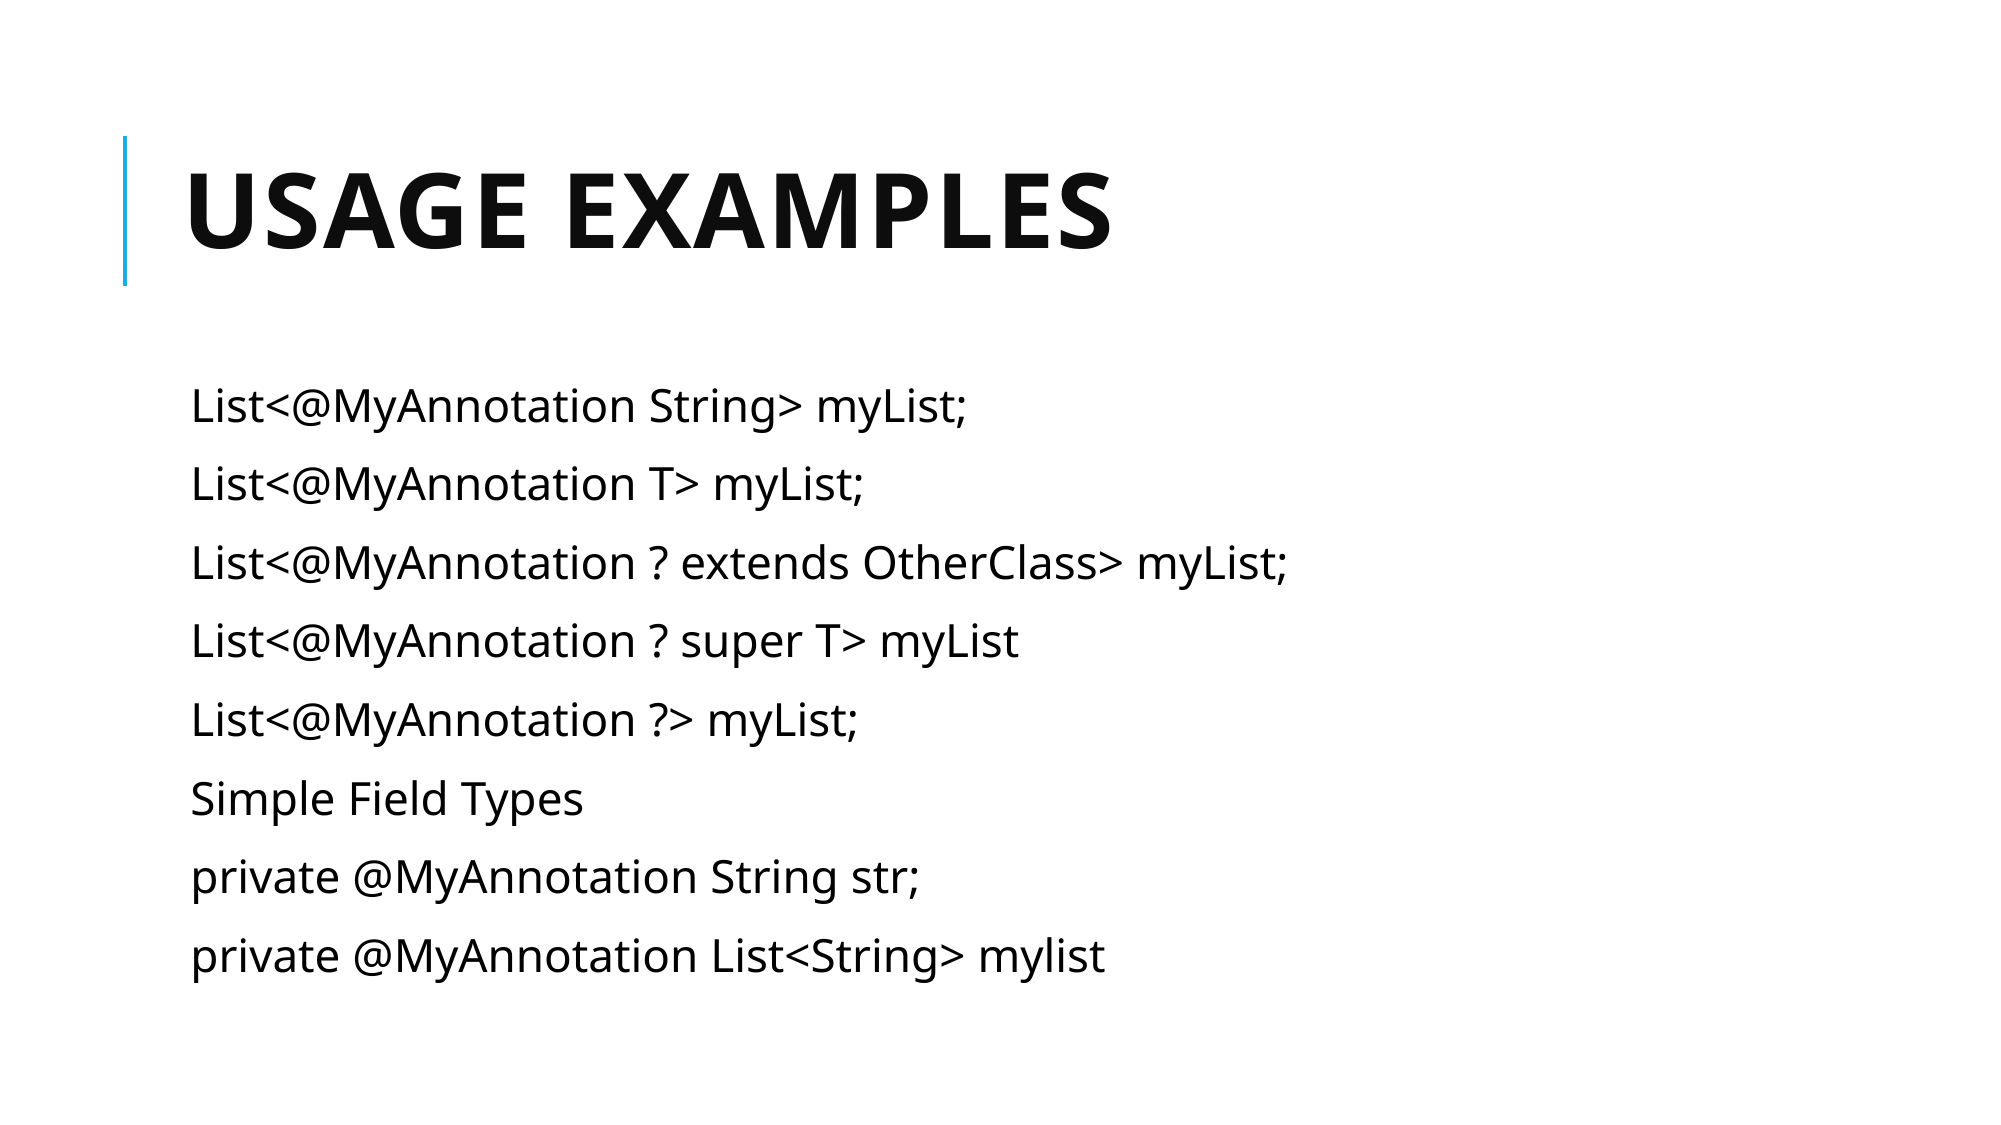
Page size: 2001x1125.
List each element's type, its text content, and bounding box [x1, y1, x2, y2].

list List<@MyAnnotation String> myList; List<@MyAnnotation T> myList; List<@MyAnnotation ? extends OtherClass> myList; List<@MyAnnotation ? super T> myList List<@MyAnnotation ?> myList; Simple Field Types private @MyAnnotation String str; private @MyAnnotation List<String> mylist [168, 375, 1763, 1035]
title Usage Examples [168, 96, 1763, 342]
